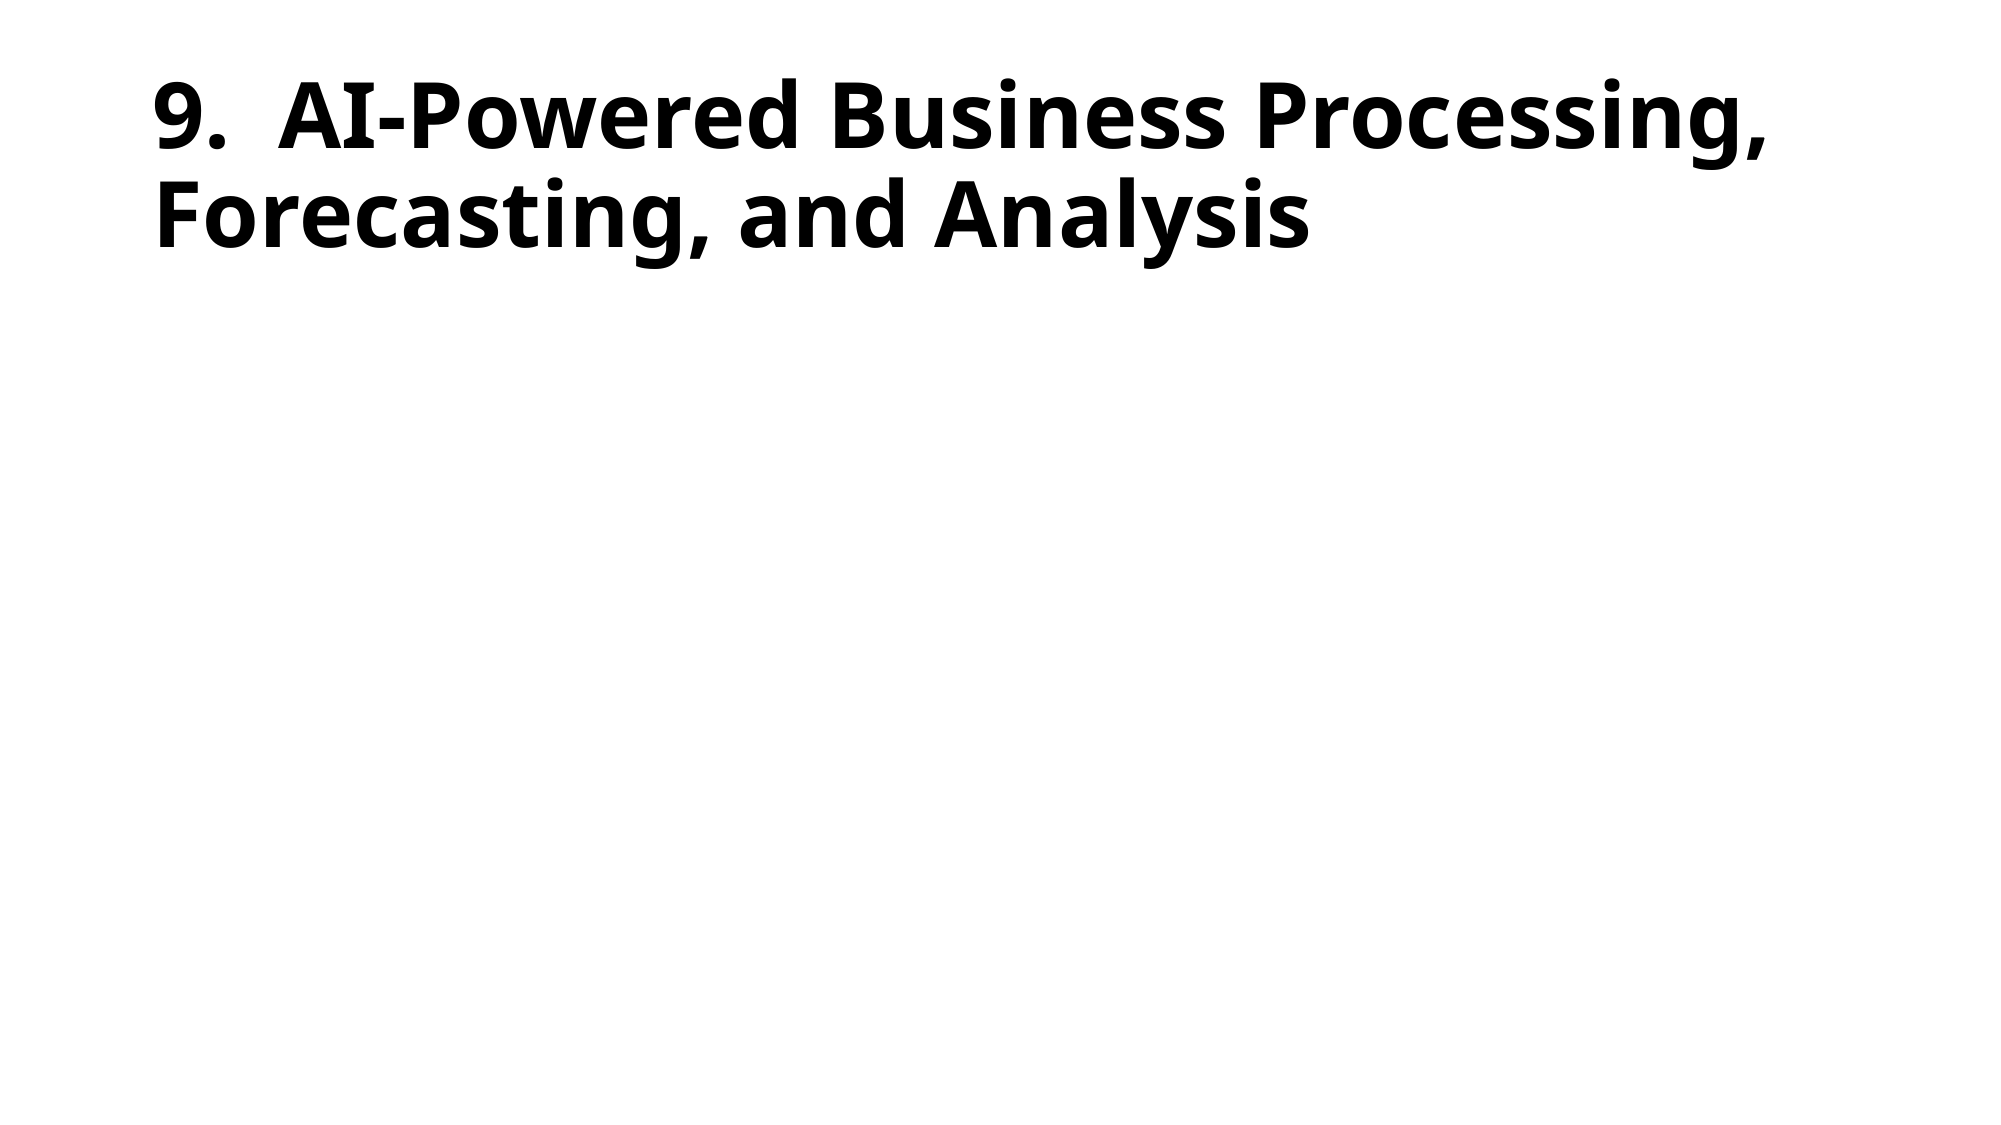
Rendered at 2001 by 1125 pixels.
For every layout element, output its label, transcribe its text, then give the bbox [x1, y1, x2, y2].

title 9. AI-Powered Business Processing, Forecasting, and Analysis [137, 59, 1863, 278]
